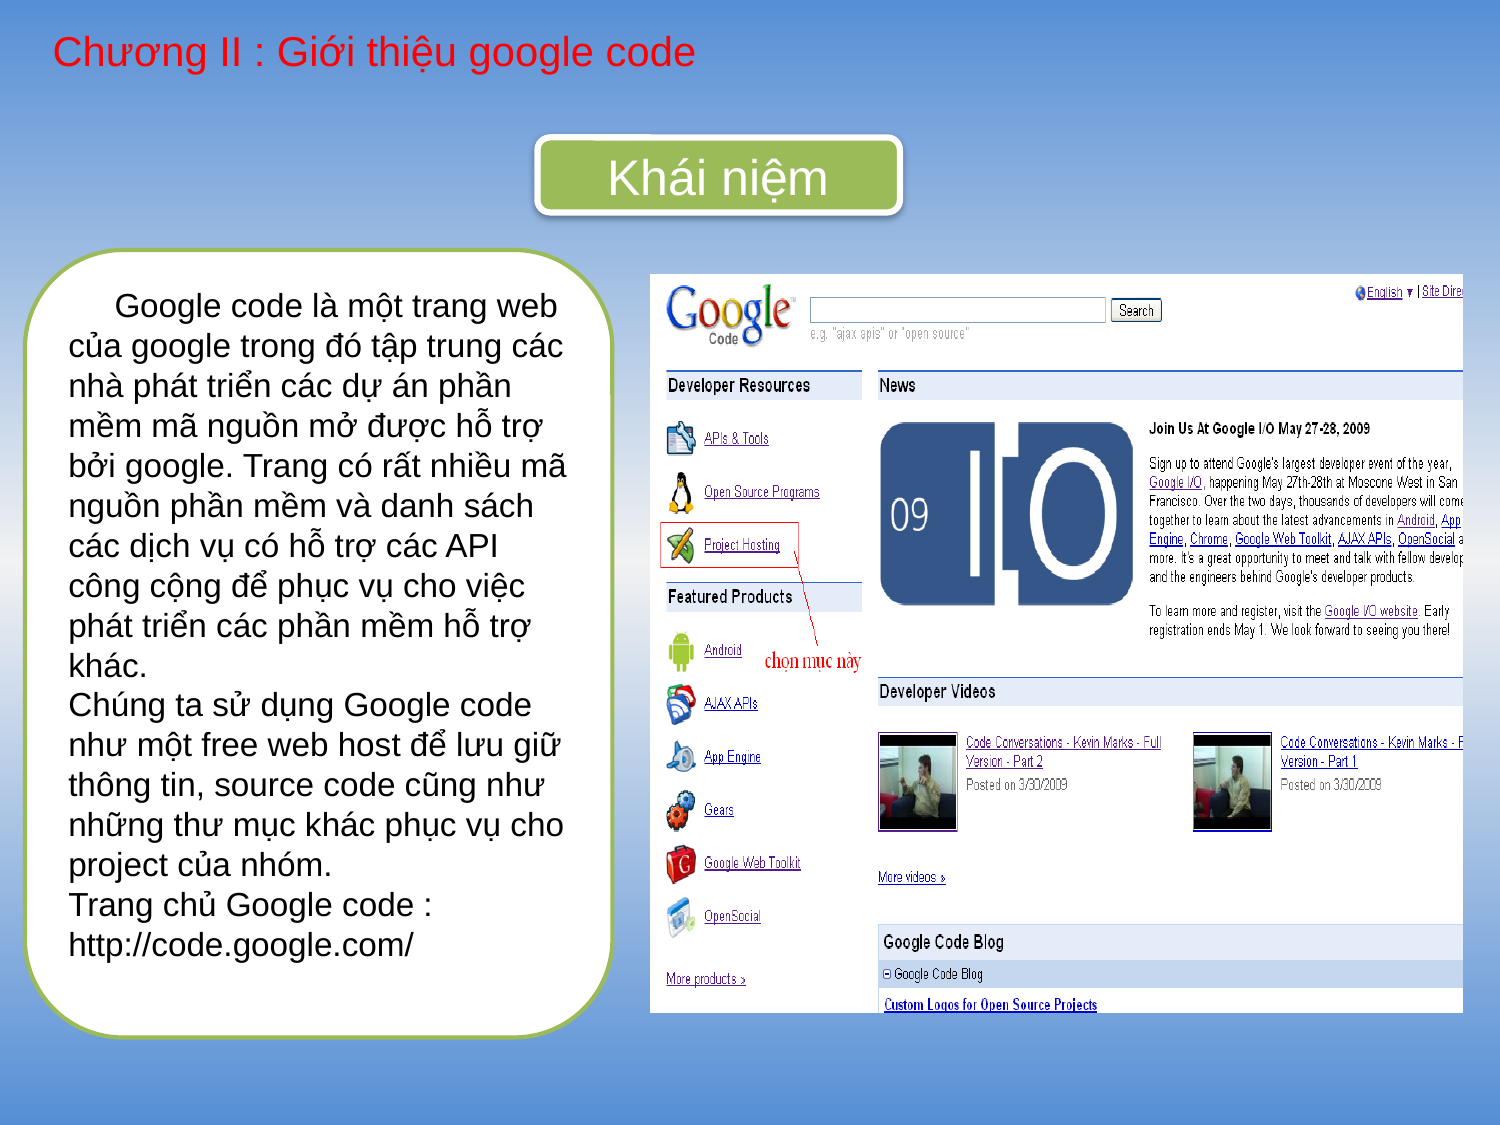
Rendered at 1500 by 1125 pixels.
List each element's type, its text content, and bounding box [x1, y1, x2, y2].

text_box Khái niệm [534, 134, 904, 216]
text_box Google code là một trang web của google trong đó tập trung các nhà phát triển các dự án phần mềm mã nguồn mở được hỗ trợ bởi google. Trang có rất nhiều mã nguồn phần mềm và danh sách các dịch vụ có hỗ trợ các API công cộng để phục vụ cho việc phát triển các phần mềm hỗ trợ khác. Chúng ta sử dụng Google code như một free web host để lưu giữ thông tin, source code cũng như những thư mục khác phục vụ cho project của nhóm. Trang chủ Google code : http://code.google.com/ [22, 247, 615, 1040]
picture [649, 274, 1463, 1013]
title Chương II : Giới thiệu google code [37, 0, 763, 100]
